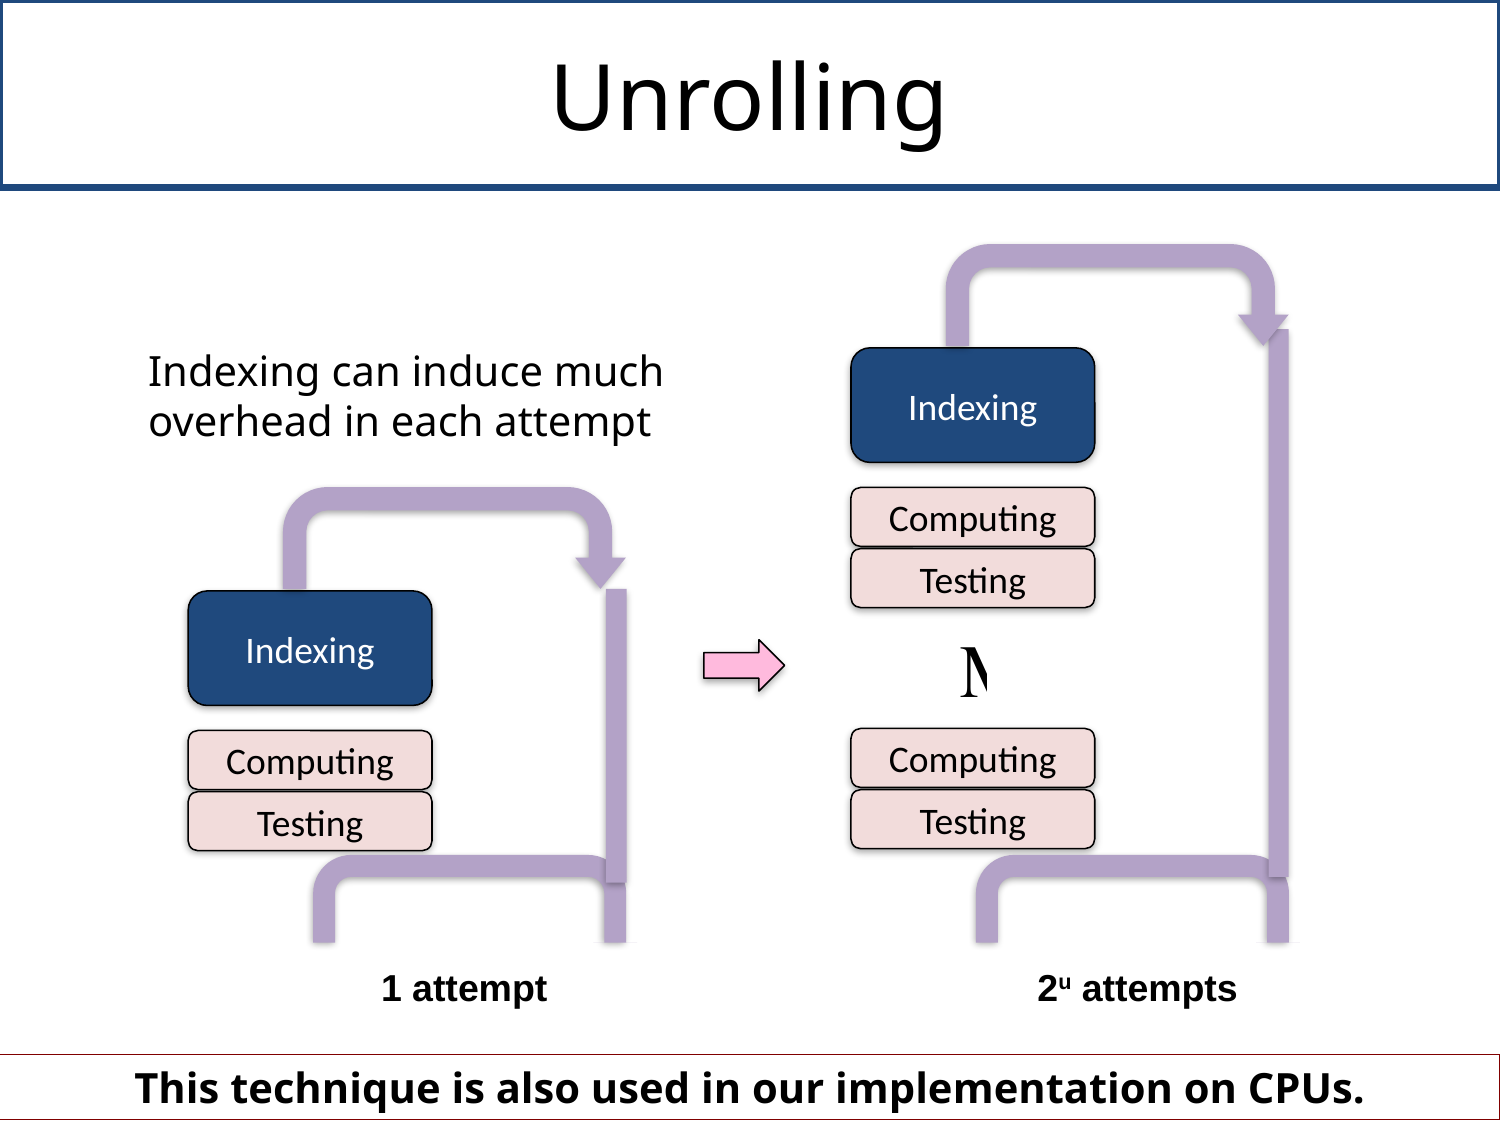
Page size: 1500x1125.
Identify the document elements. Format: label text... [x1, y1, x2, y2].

text_box This technique is also used in our implementation on CPUs. [0, 1054, 1500, 1120]
text_box Indexing [187, 590, 433, 707]
text_box Indexing [850, 347, 1096, 464]
text_box [312, 854, 600, 944]
text_box Computing [187, 729, 433, 790]
text_box 1 attempt [313, 956, 616, 1016]
text_box Indexing can induce much overhead in each attempt [133, 337, 800, 453]
text_box Computing [850, 727, 1096, 788]
text_box [703, 639, 786, 692]
text_box Testing [187, 790, 433, 852]
text_box [1268, 328, 1289, 878]
text_box [605, 588, 627, 883]
text_box [282, 486, 627, 590]
text_box 2u attempts [986, 956, 1289, 1016]
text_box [954, 633, 988, 704]
text_box [945, 243, 1290, 347]
text_box [975, 854, 1301, 944]
text_box Computing [850, 486, 1096, 547]
text_box [592, 889, 638, 944]
text_box Testing [850, 788, 1096, 850]
title Unrolling [0, 0, 1500, 188]
text_box Testing [850, 547, 1096, 609]
